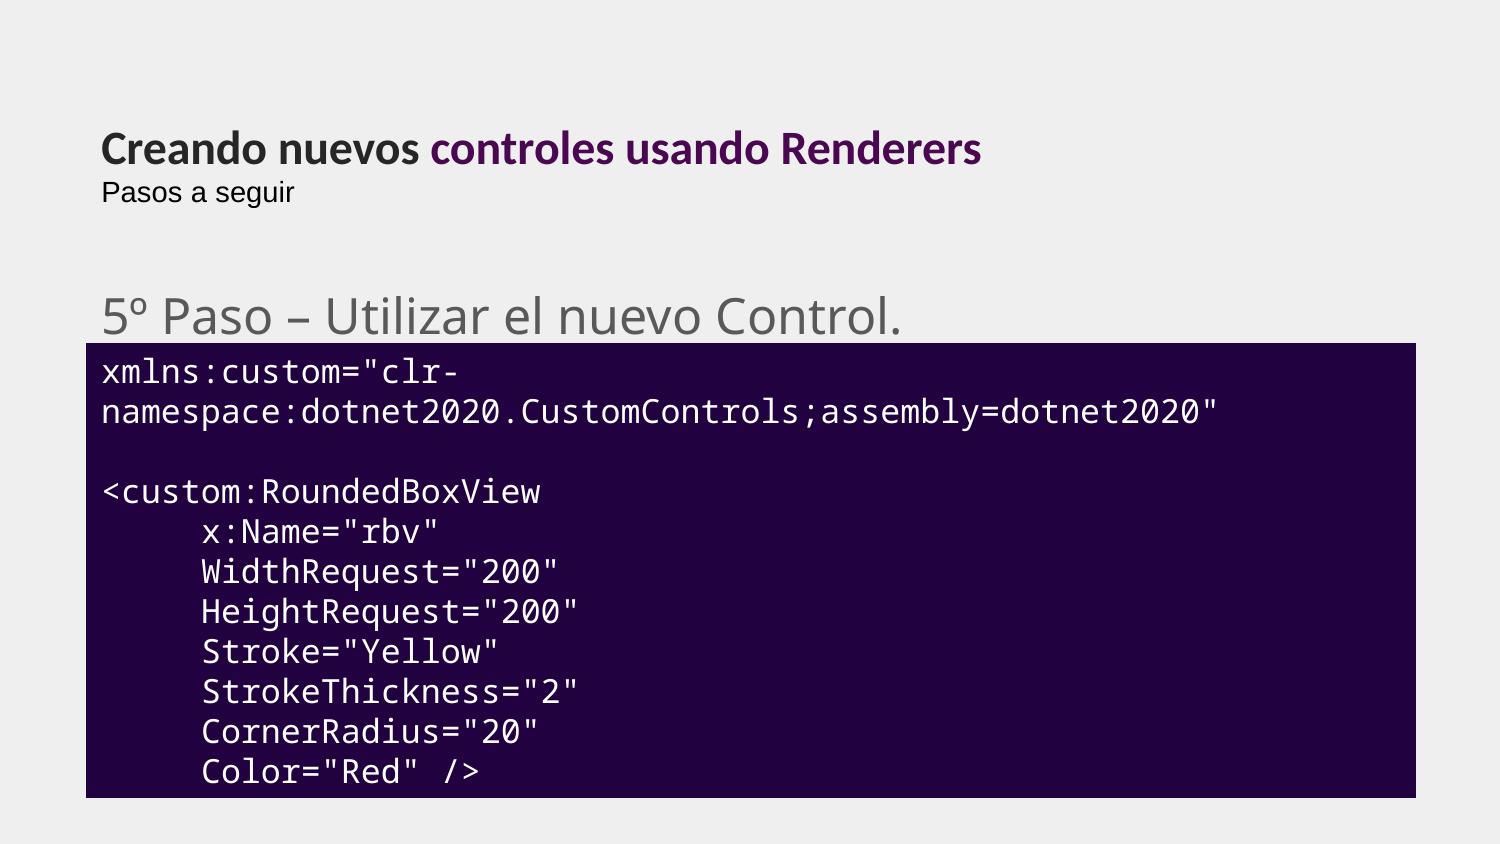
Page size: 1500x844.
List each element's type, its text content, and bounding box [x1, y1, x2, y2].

title Creando nuevos controles usando Renderers [86, 108, 1416, 191]
list Pasos a seguir [86, 165, 1414, 216]
text_box 5º Paso – Utilizar el nuevo Control. [86, 276, 1376, 343]
text_box xmlns:custom="clr-namespace:dotnet2020.CustomControls;assembly=dotnet2020" <custom:RoundedBoxView x:Name="rbv" WidthRequest="200" HeightRequest="200" Stroke="Yellow" StrokeThickness="2" CornerRadius="20" Color="Red" /> [86, 343, 1416, 798]
